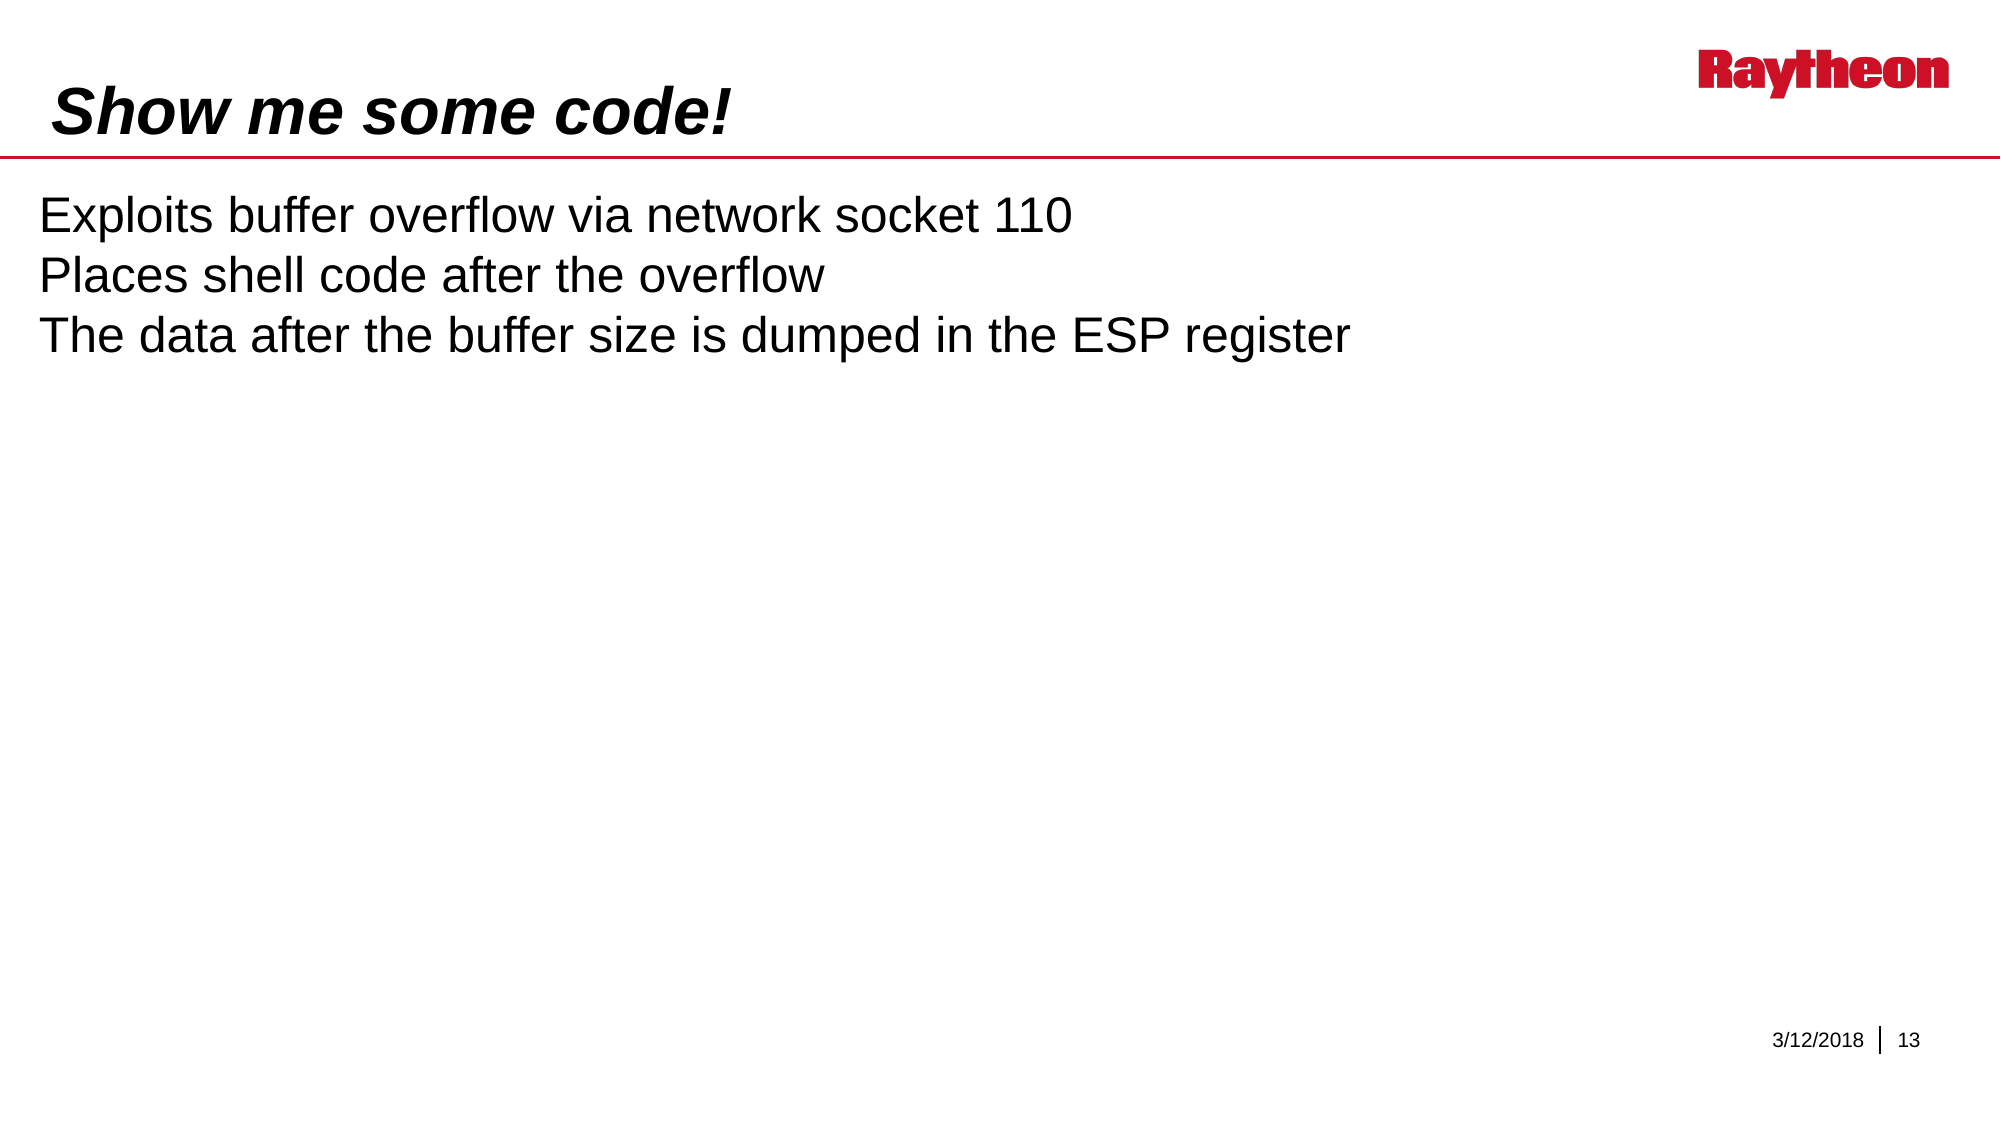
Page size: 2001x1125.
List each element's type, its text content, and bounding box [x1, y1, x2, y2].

text_box Exploits buffer overflow via network socket 110 Places shell code after the overflow The data after the buffer size is dumped in the ESP register [24, 174, 1380, 493]
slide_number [1710, 1025, 1865, 1055]
picture [1688, 42, 1965, 104]
title Show me some code! [51, 35, 1582, 148]
slide_number ‹#› [1897, 1025, 1948, 1055]
